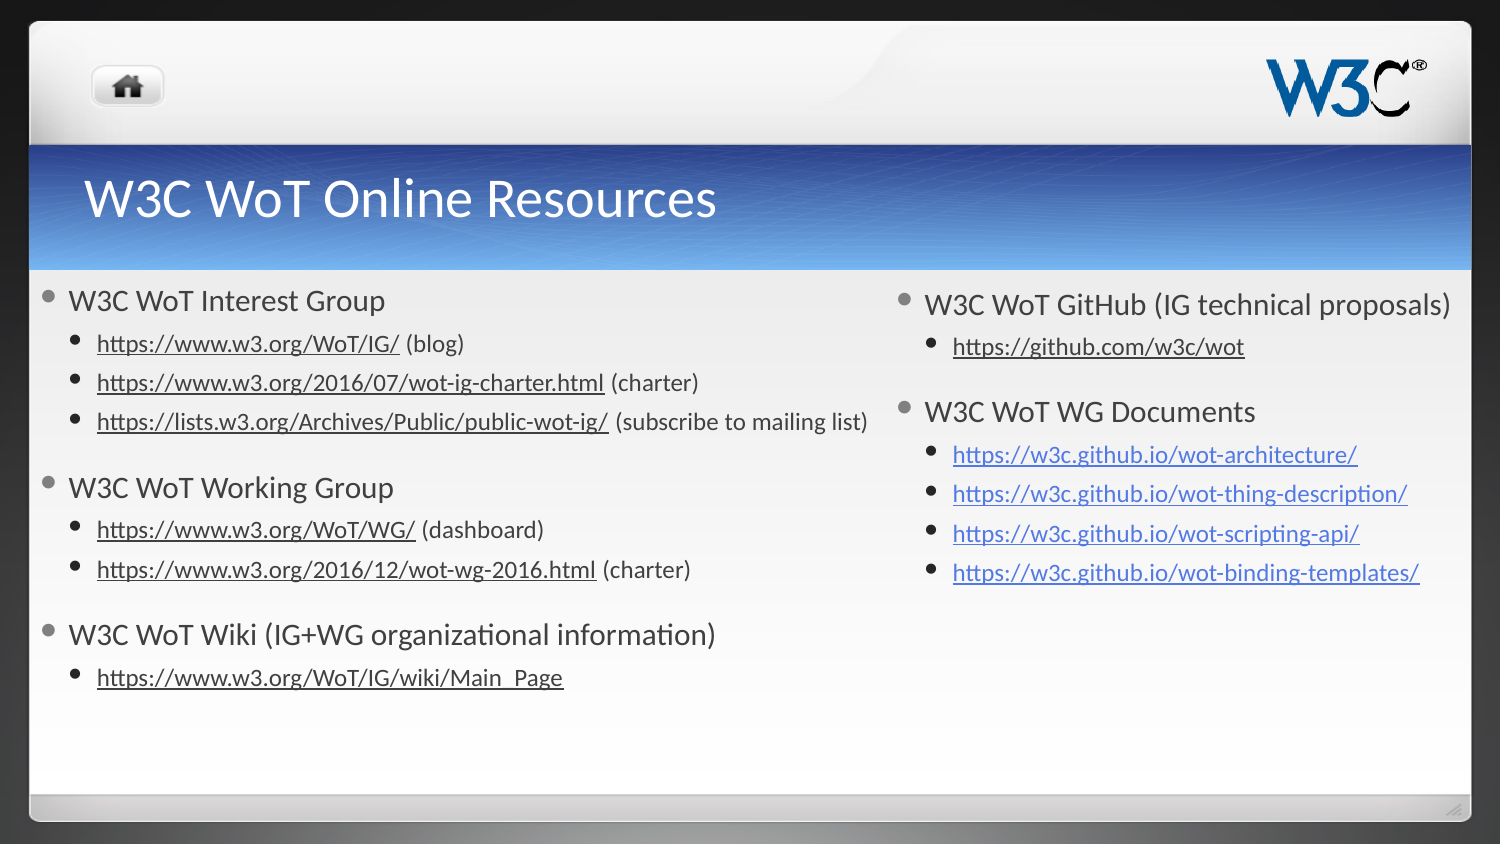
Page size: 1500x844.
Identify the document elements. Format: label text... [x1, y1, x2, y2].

title W3C WoT Online Resources [69, 154, 1433, 270]
list W3C WoT Interest Group https://www.w3.org/WoT/IG/ (blog) https://www.w3.org/2016/07/wot-ig-charter.html (charter) https://lists.w3.org/Archives/Public/public-wot-ig/ (subscribe to mailing list) W3C WoT Working Group https://www.w3.org/WoT/WG/ (dashboard) https://www.w3.org/2016/12/wot-wg-2016.html (charter) W3C WoT Wiki (IG+WG organizational information) https://www.w3.org/WoT/IG/wiki/Main_Page [25, 272, 1242, 844]
text_box W3C WoT GitHub (IG technical proposals) https://github.com/w3c/wot W3C WoT WG Documents https://w3c.github.io/wot-architecture/ https://w3c.github.io/wot-thing-description/ https://w3c.github.io/wot-scripting-api/ https://w3c.github.io/wot-binding-templates/ [881, 276, 1500, 844]
picture [0, 0, 1500, 844]
